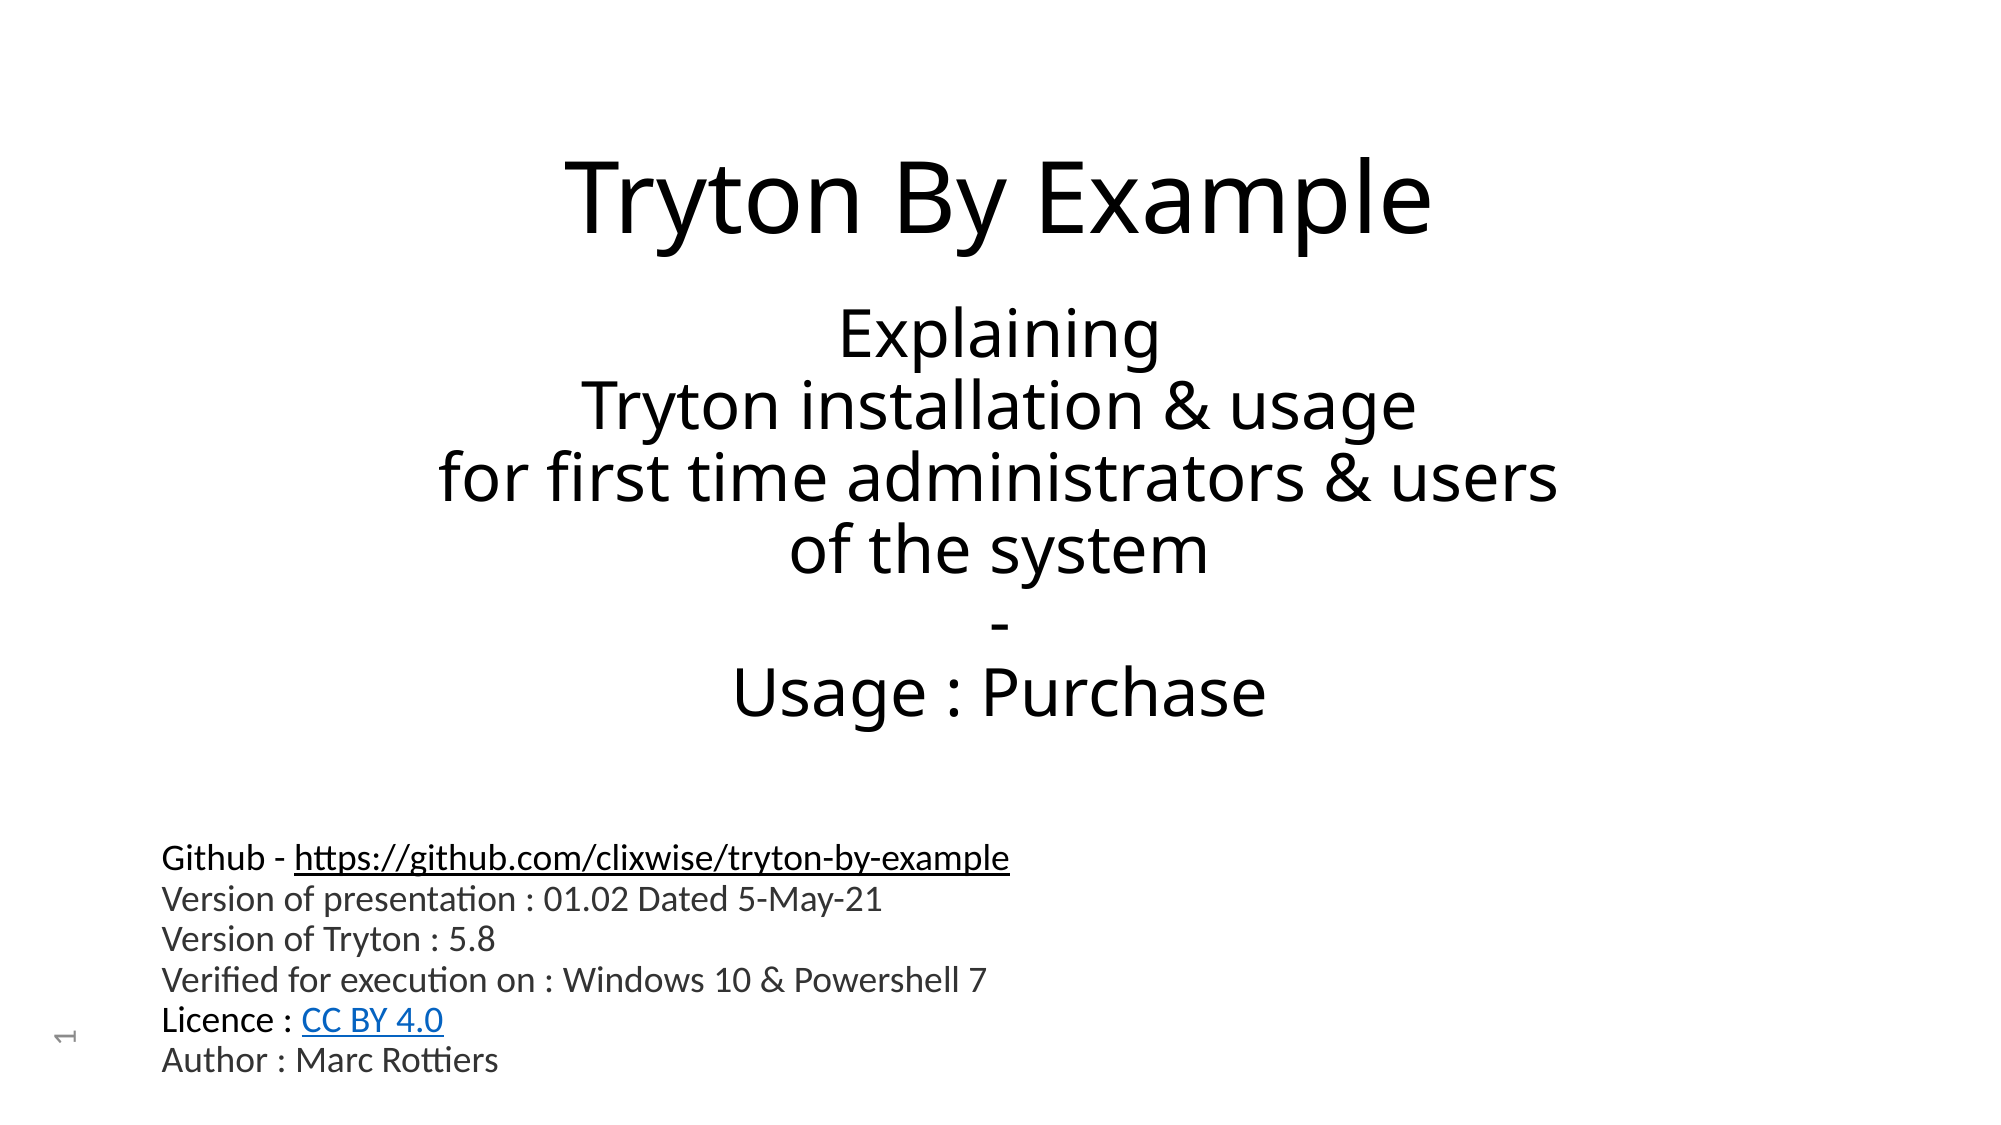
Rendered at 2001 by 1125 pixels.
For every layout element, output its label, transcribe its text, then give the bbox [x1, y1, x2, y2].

slide_number 1 [32, 969, 93, 1108]
text_box Tryton By Example [249, 96, 1750, 263]
text_box Github - https://github.com/clixwise/tryton-by-example Version of presentation : 01.02 Dated 5-May-21 Version of Tryton : 5.8 Verified for execution on : Windows 10 & Powershell 7 Licence : CC BY 4.0 Author : Marc Rottiers [146, 830, 1647, 1108]
title Explaining Tryton installation & usage for first time administrators & users of the system - Usage : Purchase [224, 342, 1776, 739]
